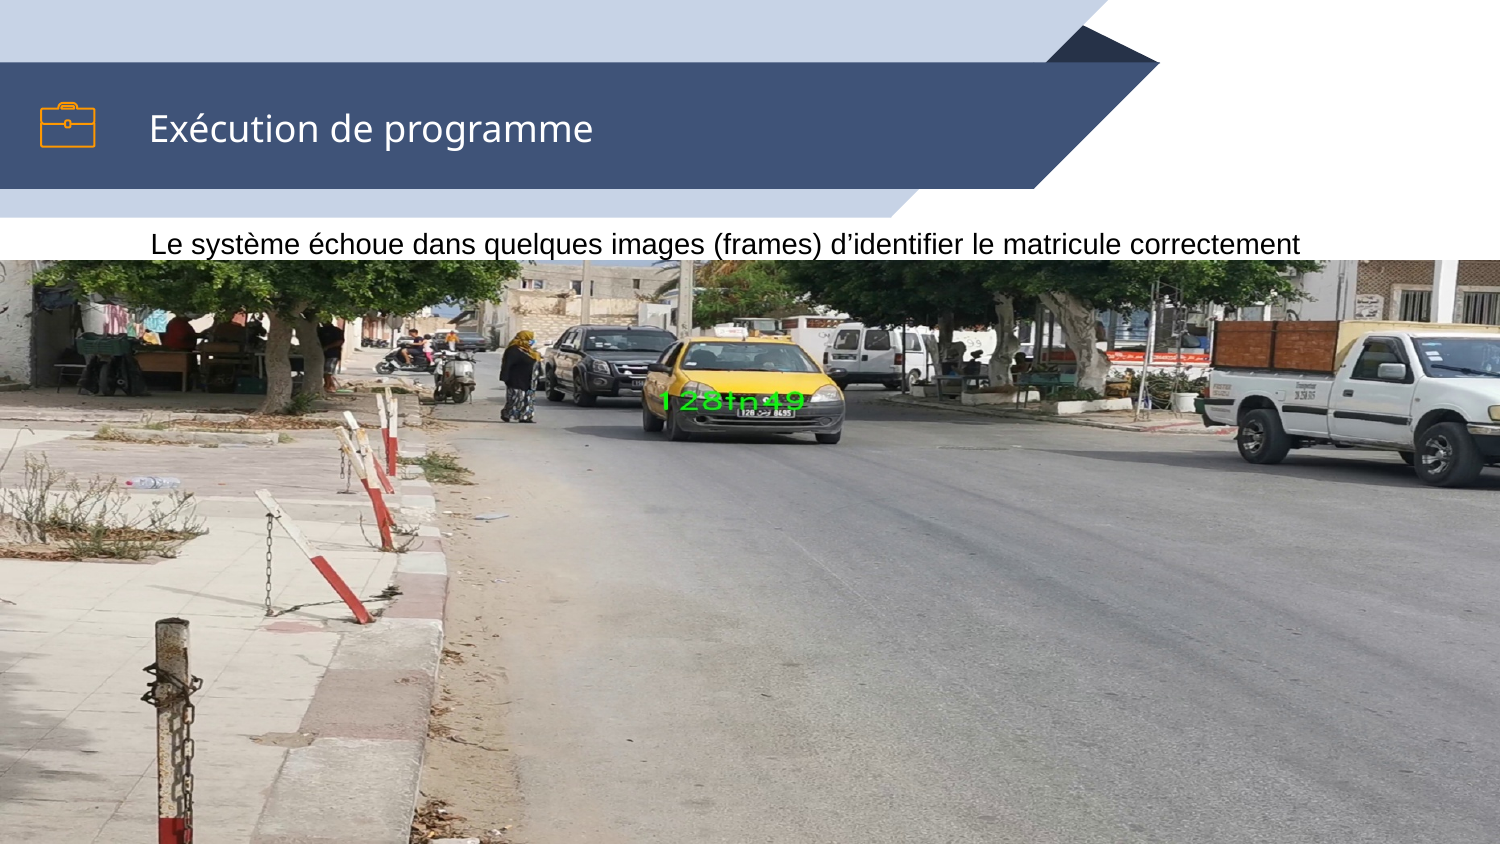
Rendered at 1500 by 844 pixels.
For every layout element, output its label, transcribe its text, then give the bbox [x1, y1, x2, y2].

text_box Le système échoue dans quelques images (frames) d’identifier le matricule correctement [135, 217, 1435, 258]
picture [0, 260, 1500, 844]
title Exécution de programme [133, 64, 1035, 190]
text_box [40, 102, 95, 147]
